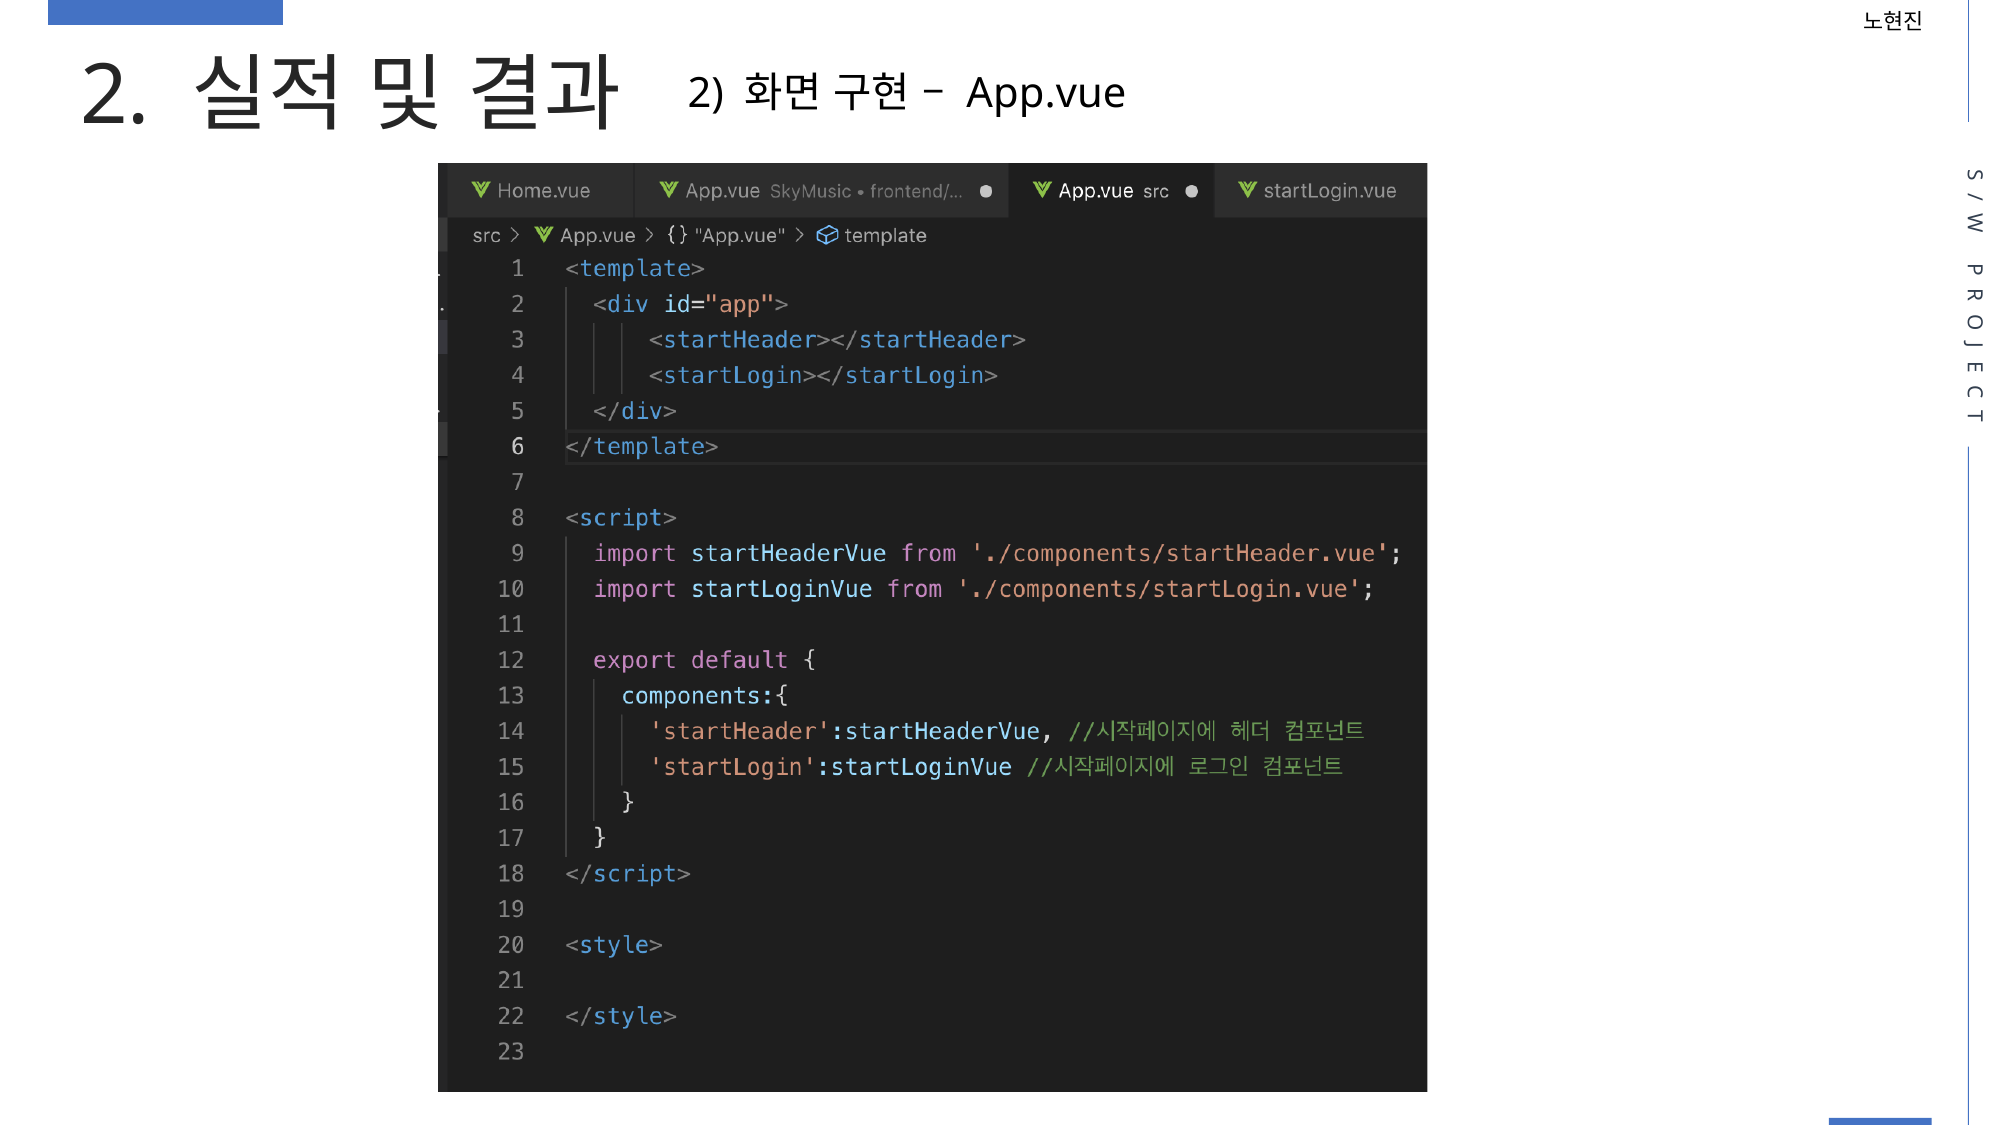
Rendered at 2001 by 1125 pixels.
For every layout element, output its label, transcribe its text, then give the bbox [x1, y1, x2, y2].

text_box 2) 화면 구현 – App.vue [672, 58, 1278, 123]
text_box [47, 0, 284, 26]
text_box S/W PROJECT [1940, 154, 1997, 447]
picture [437, 163, 1428, 1092]
text_box 노현진 [1849, 0, 1952, 41]
text_box [1828, 1117, 1933, 1125]
text_box 2. 실적 및 결과 [65, 32, 636, 148]
